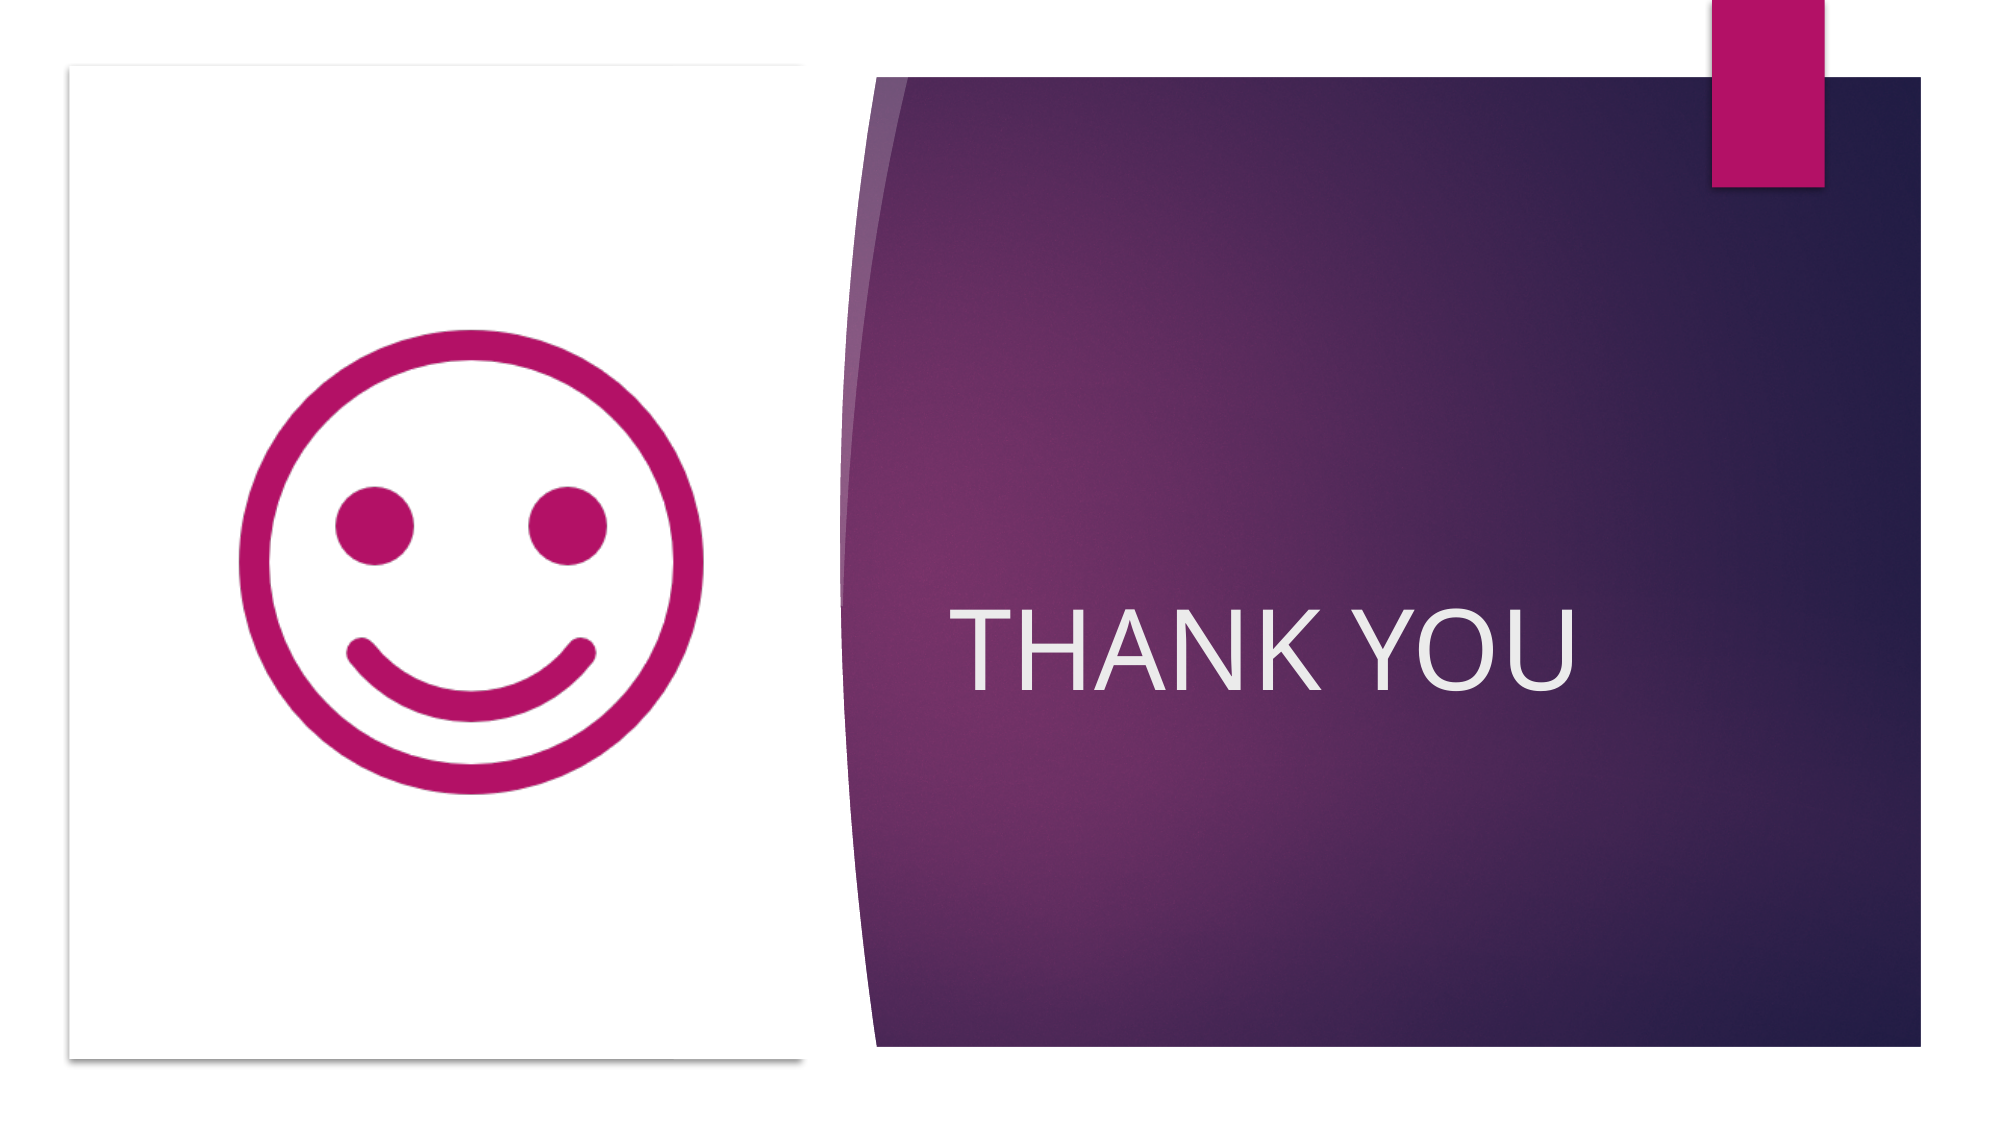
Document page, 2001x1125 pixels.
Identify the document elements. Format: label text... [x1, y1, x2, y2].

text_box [69, 64, 889, 1060]
title THANK YOU [934, 203, 1825, 721]
picture [181, 272, 761, 852]
